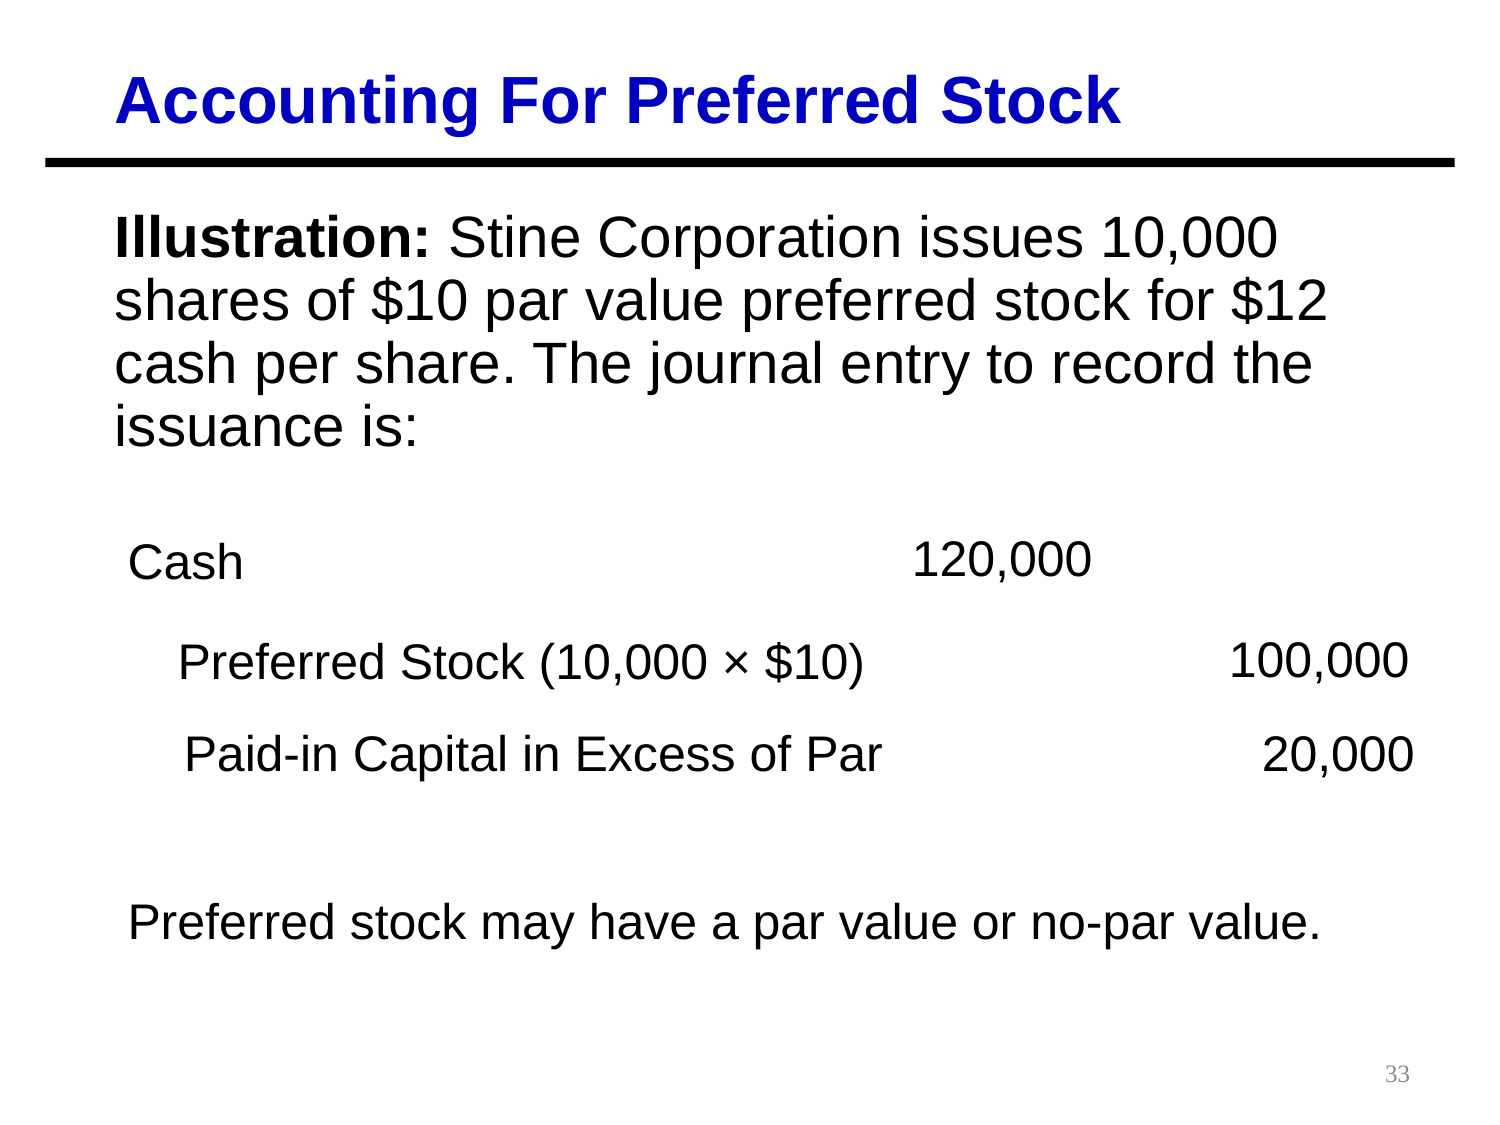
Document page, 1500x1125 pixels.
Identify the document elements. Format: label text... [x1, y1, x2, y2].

text_box Accounting For Preferred Stock [99, 50, 1350, 142]
slide_number 33 [1074, 1042, 1425, 1103]
text_box Illustration: Stine Corporation issues 10,000 shares of $10 par value preferred stock for $12 cash per share. The journal entry to record the issuance is: [99, 200, 1455, 514]
text_box 120,000 [896, 526, 1113, 598]
text_box Paid-in Capital in Excess of Par [168, 720, 904, 792]
text_box Cash [112, 528, 263, 591]
text_box 20,000 [1246, 720, 1451, 781]
text_box Preferred stock may have a par value or no-par value. [112, 888, 1350, 964]
text_box 100,000 [1200, 626, 1438, 705]
text_box Preferred Stock (10,000 × $10) [162, 628, 897, 692]
